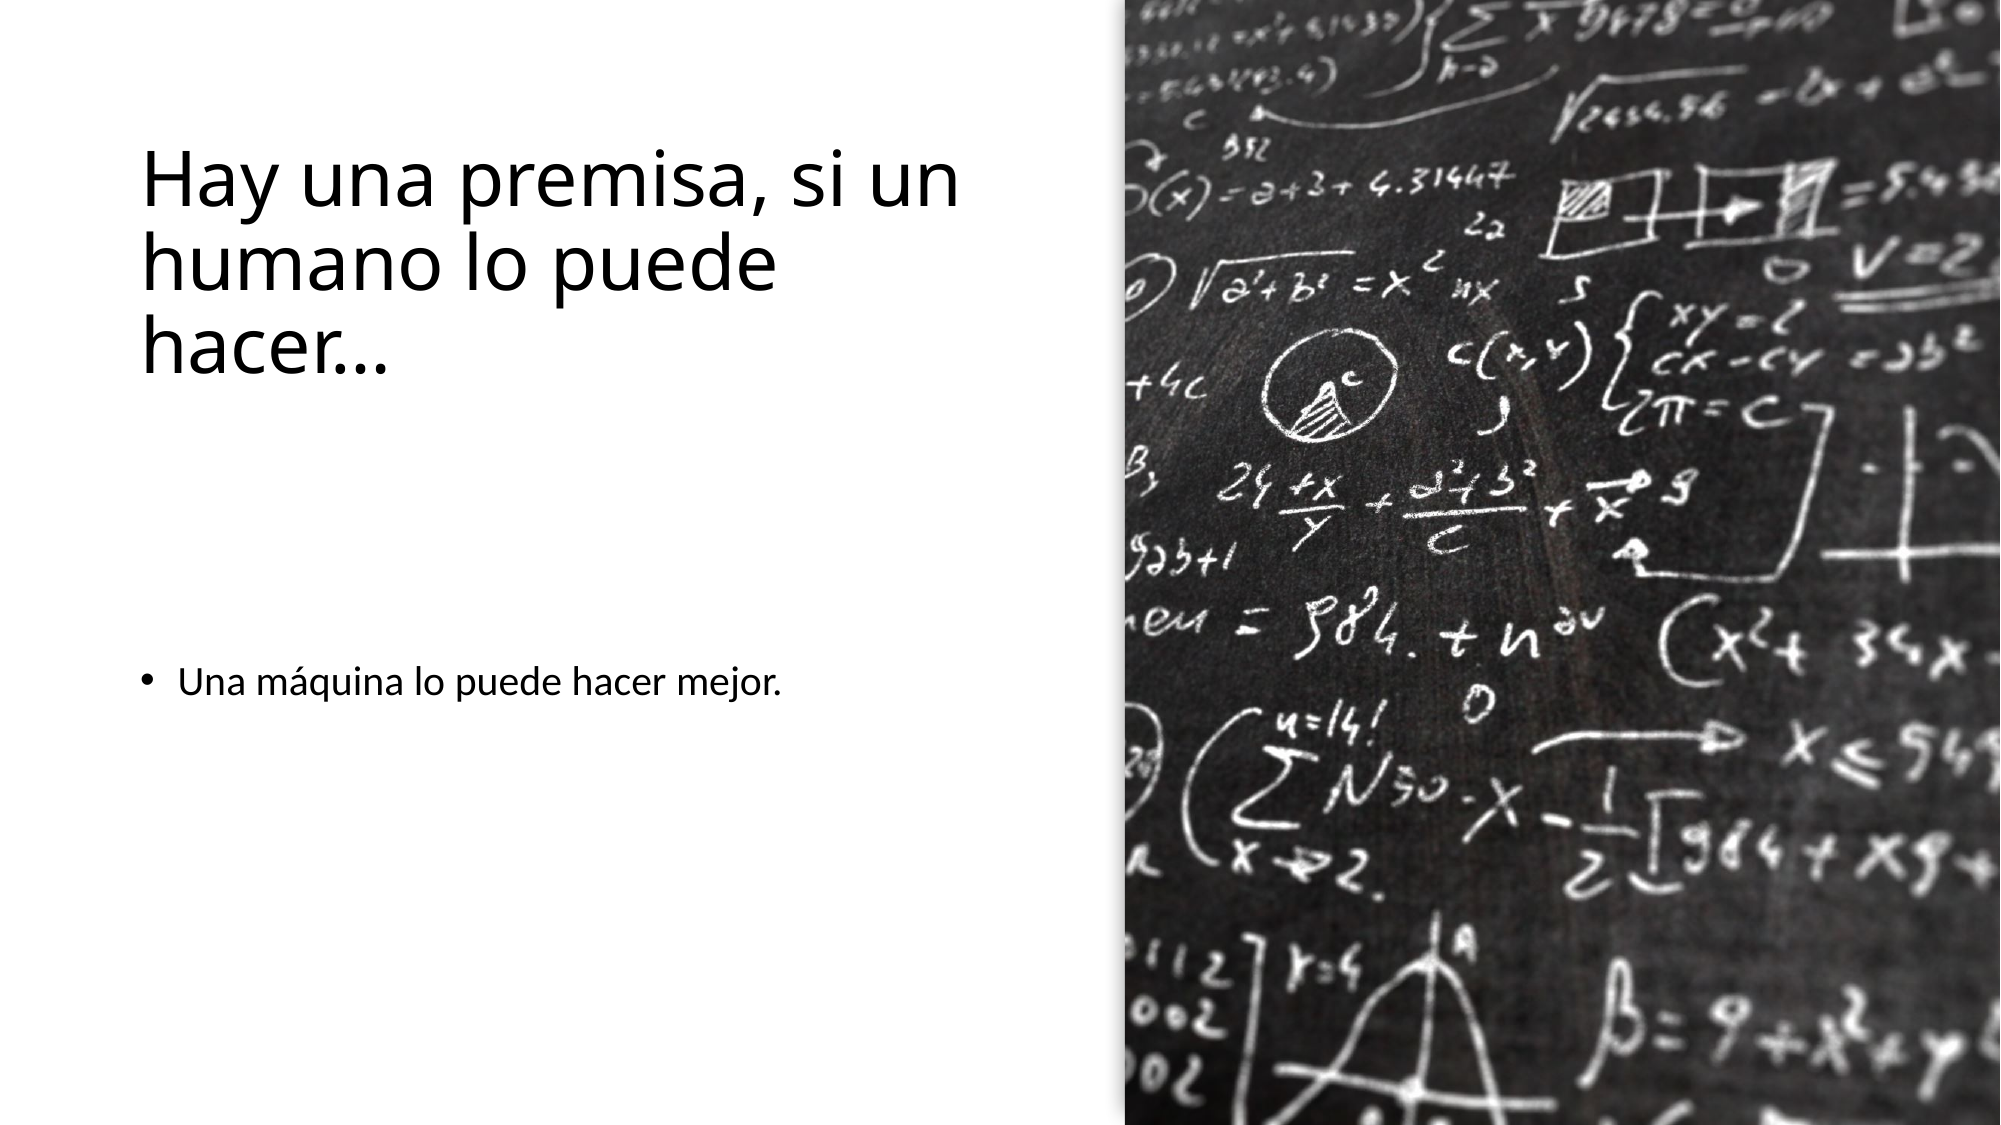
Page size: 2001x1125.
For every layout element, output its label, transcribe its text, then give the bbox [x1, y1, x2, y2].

list Una máquina lo puede hacer mejor. [124, 405, 1000, 1024]
title Hay una premisa, si un humano lo puede hacer… [124, 125, 1000, 405]
picture [1124, 0, 2000, 1125]
